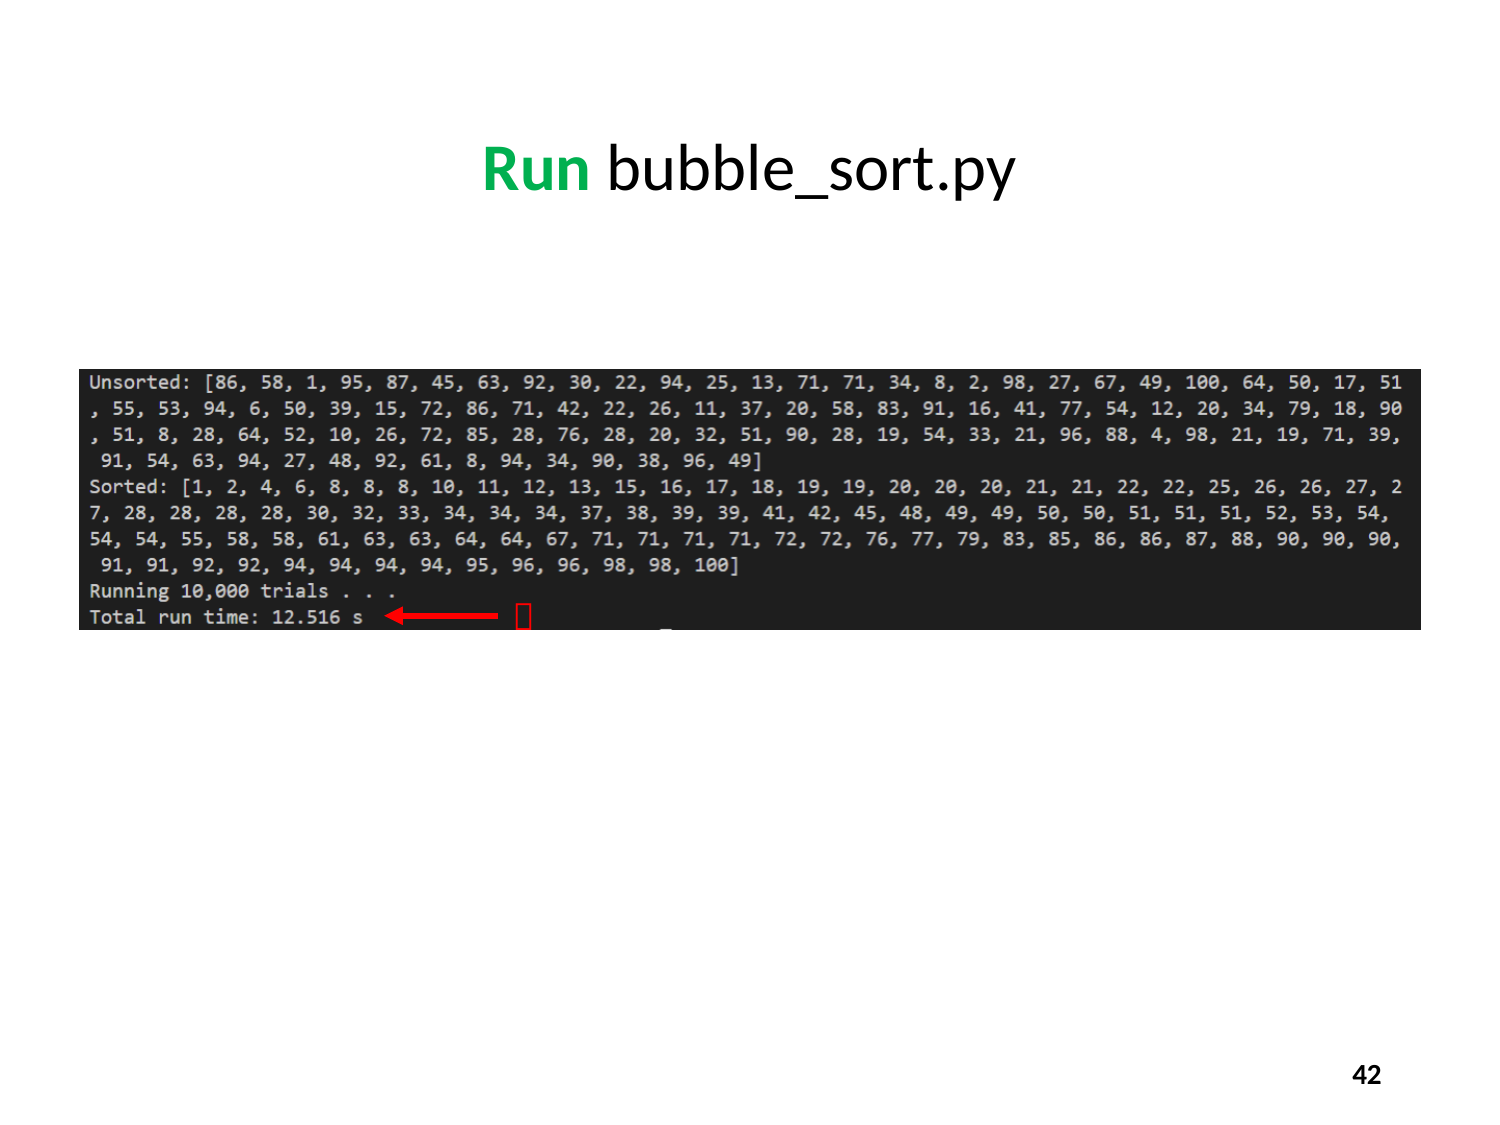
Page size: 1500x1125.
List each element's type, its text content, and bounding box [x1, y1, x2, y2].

picture [79, 369, 1421, 630]
title Run bubble_sort.py [103, 59, 1397, 278]
slide_number 42 [1059, 1042, 1397, 1103]
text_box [384, 585, 561, 647]
